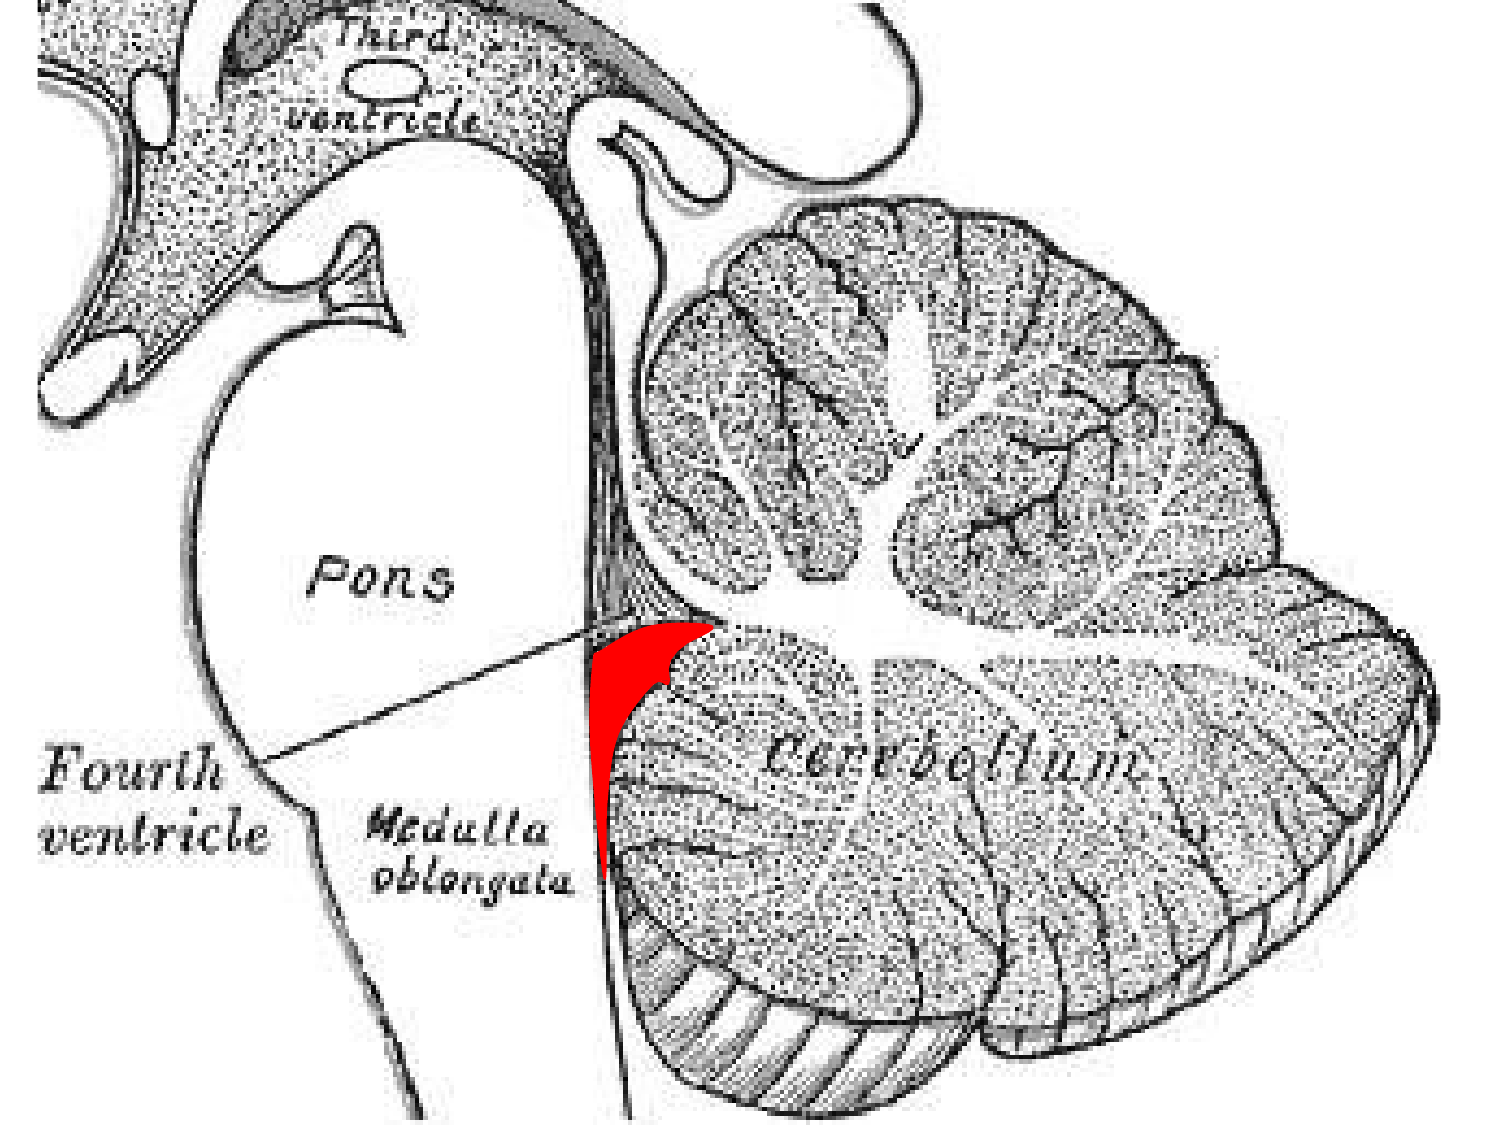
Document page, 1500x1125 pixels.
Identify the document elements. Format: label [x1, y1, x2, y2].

text_box [590, 623, 713, 879]
text_box [37, 0, 1441, 1125]
